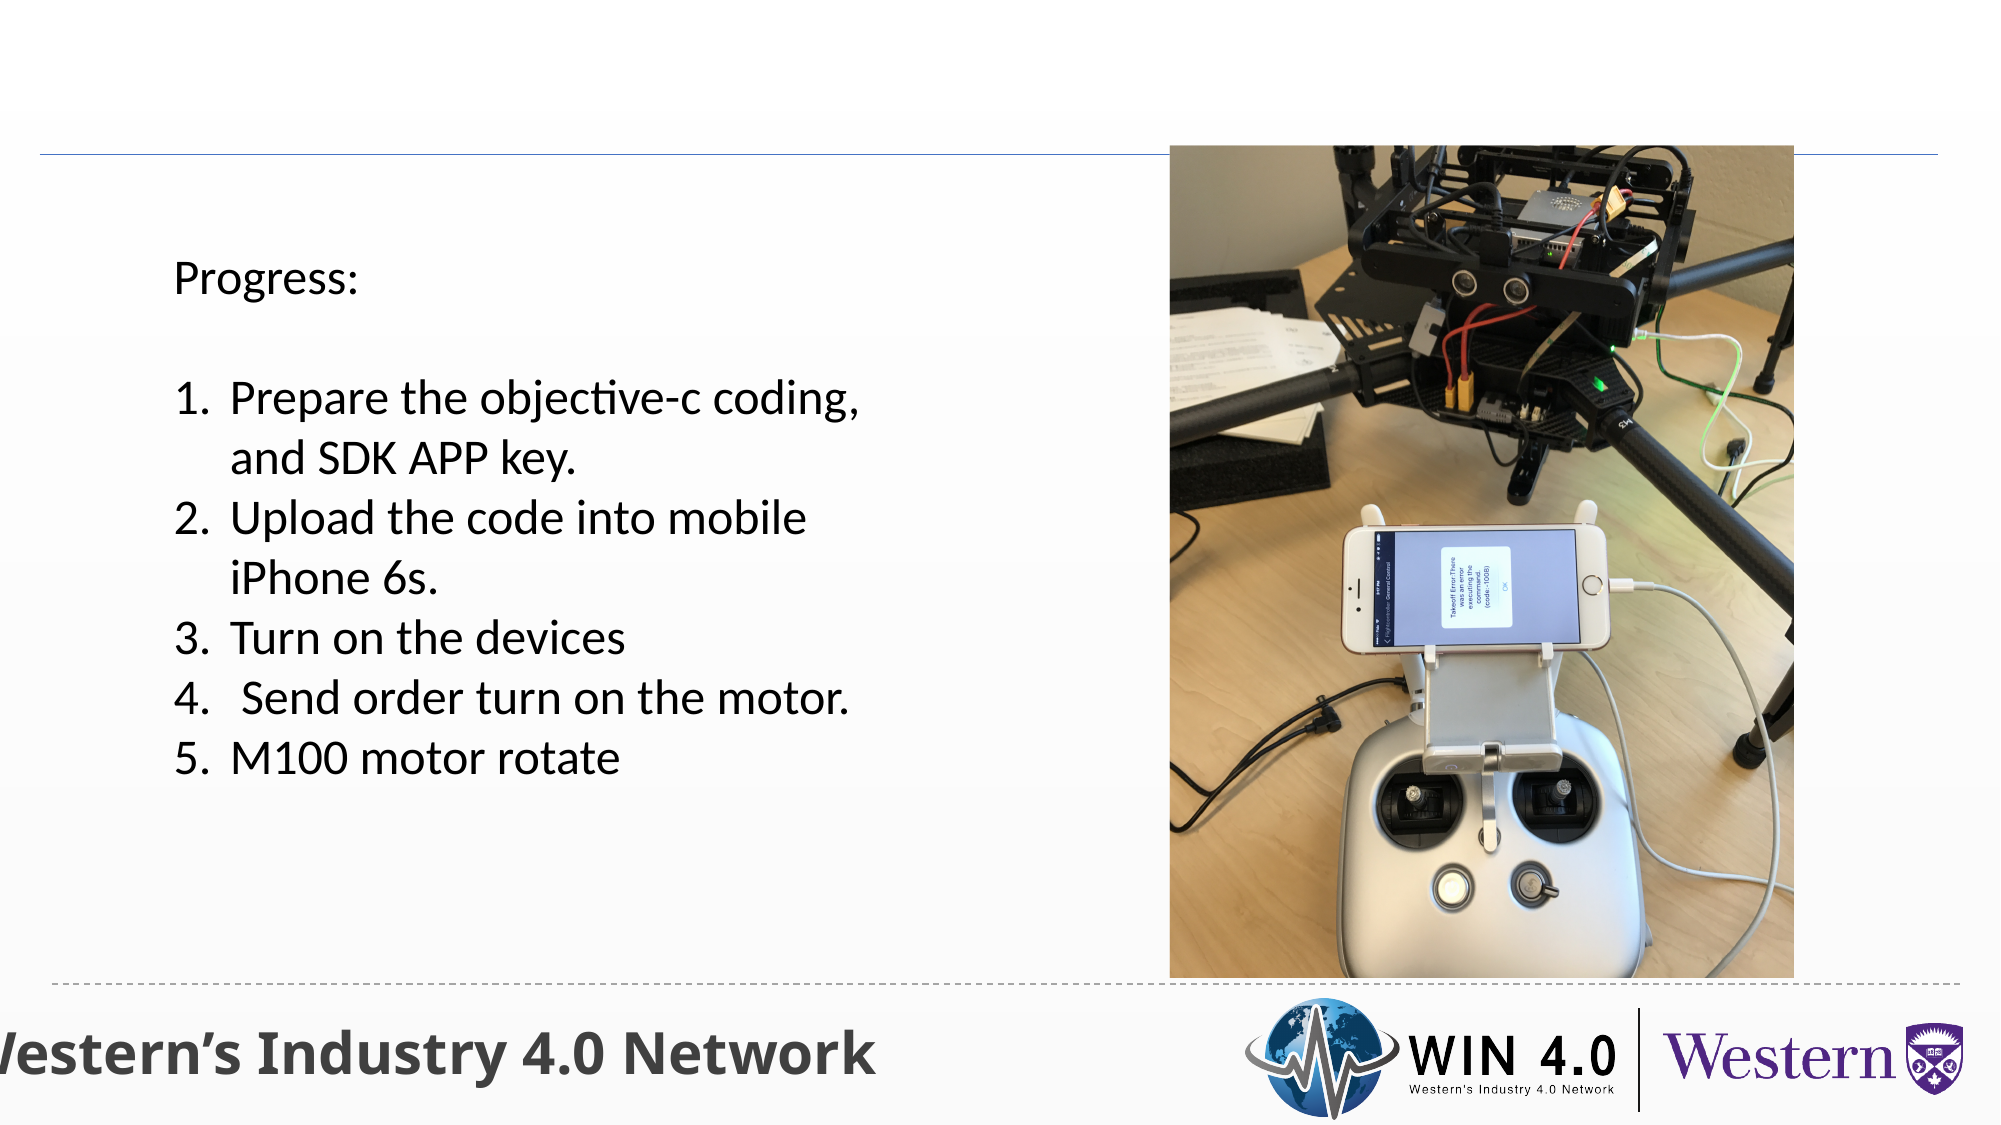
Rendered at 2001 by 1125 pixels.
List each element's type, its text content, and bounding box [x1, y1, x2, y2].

picture [1065, 147, 1898, 977]
picture [1663, 1023, 1963, 1095]
picture [1245, 998, 1615, 1120]
text_box Progress: Prepare the objective-c coding, and SDK APP key. Upload the code into mobile iPhone 6s. Turn on the devices Send order turn on the motor. M100 motor rotate [158, 236, 890, 837]
